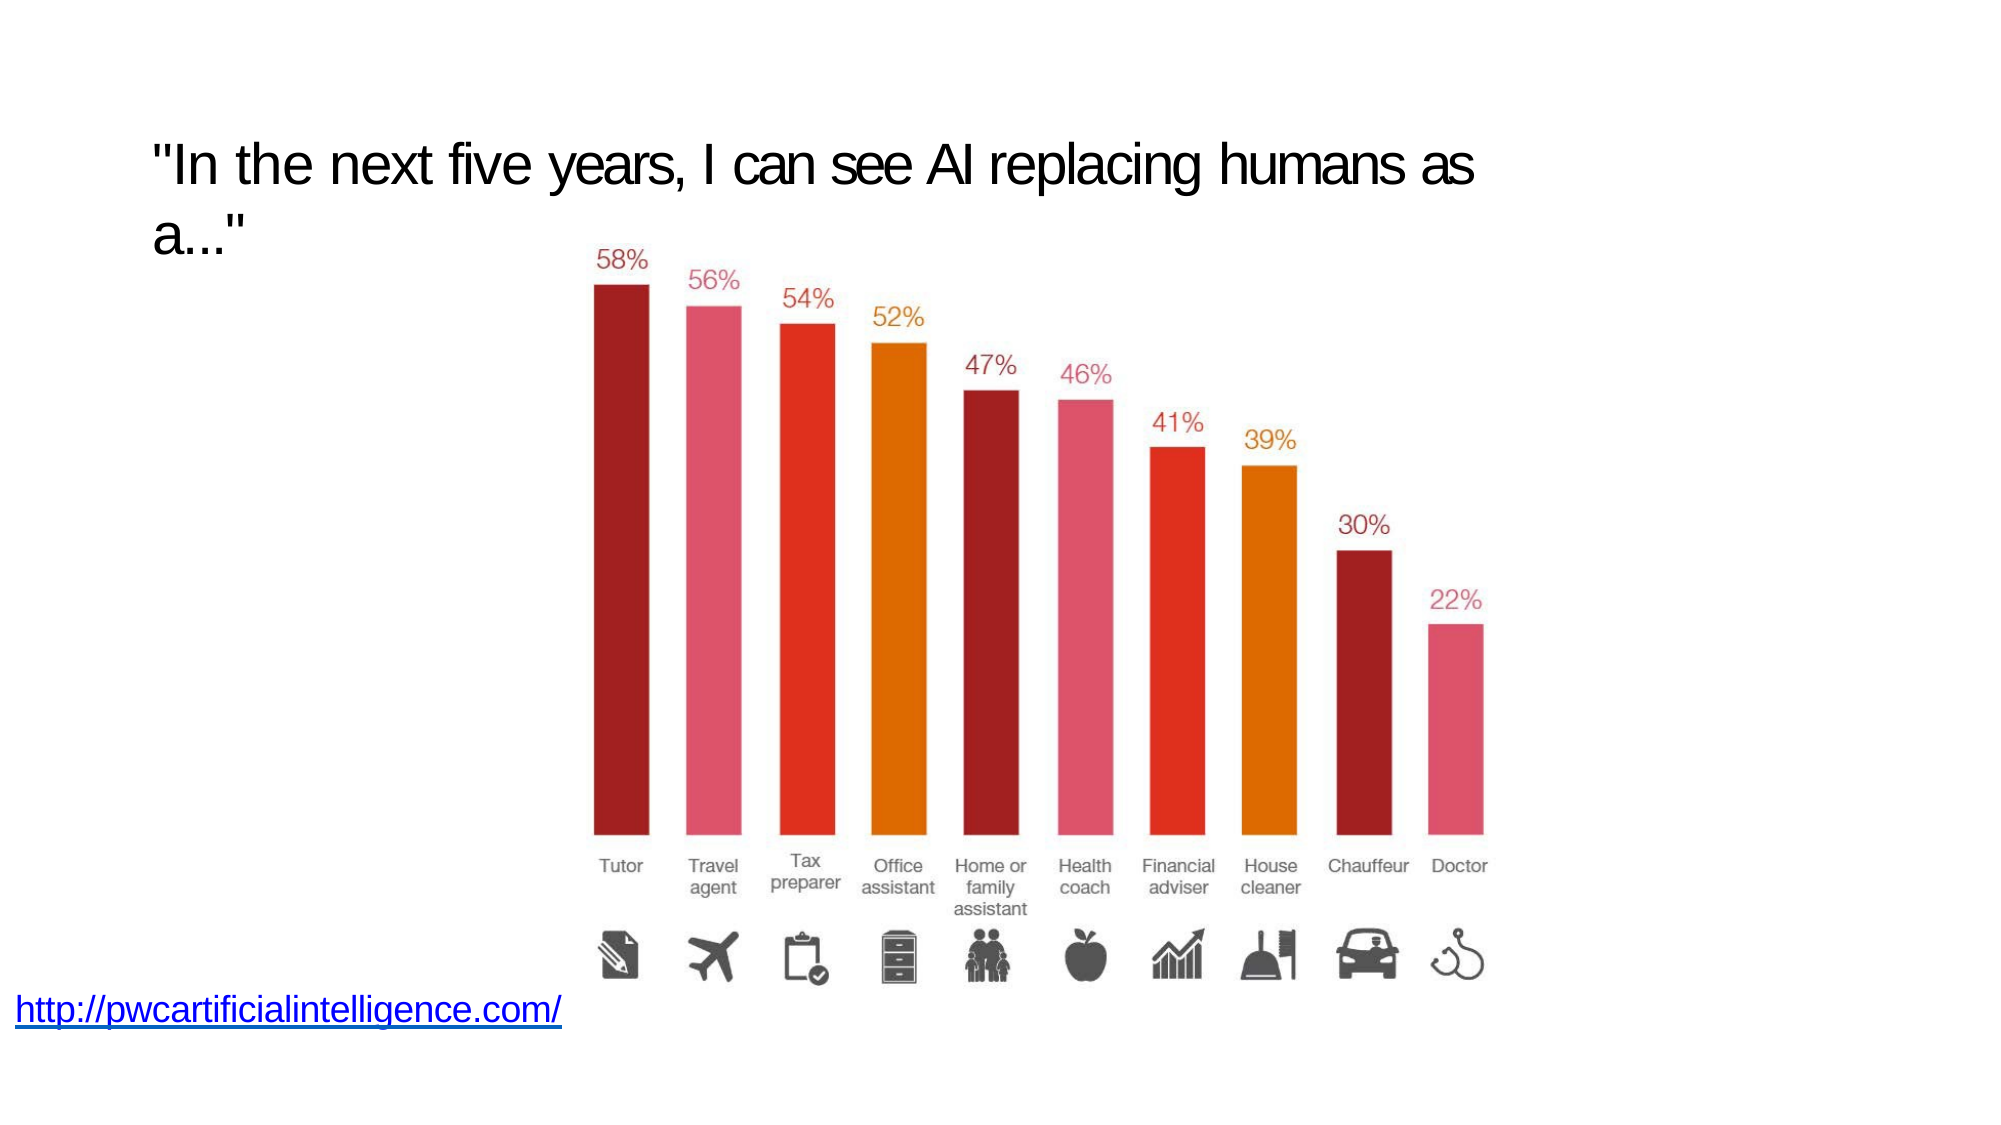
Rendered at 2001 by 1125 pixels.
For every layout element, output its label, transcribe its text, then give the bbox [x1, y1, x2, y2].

text_box [586, 243, 1496, 989]
title "In the next five years, I can see AI replacing humans as a..." [150, 124, 1549, 315]
text_box http://pwcartificialintelligence.com/ [12, 983, 569, 1031]
